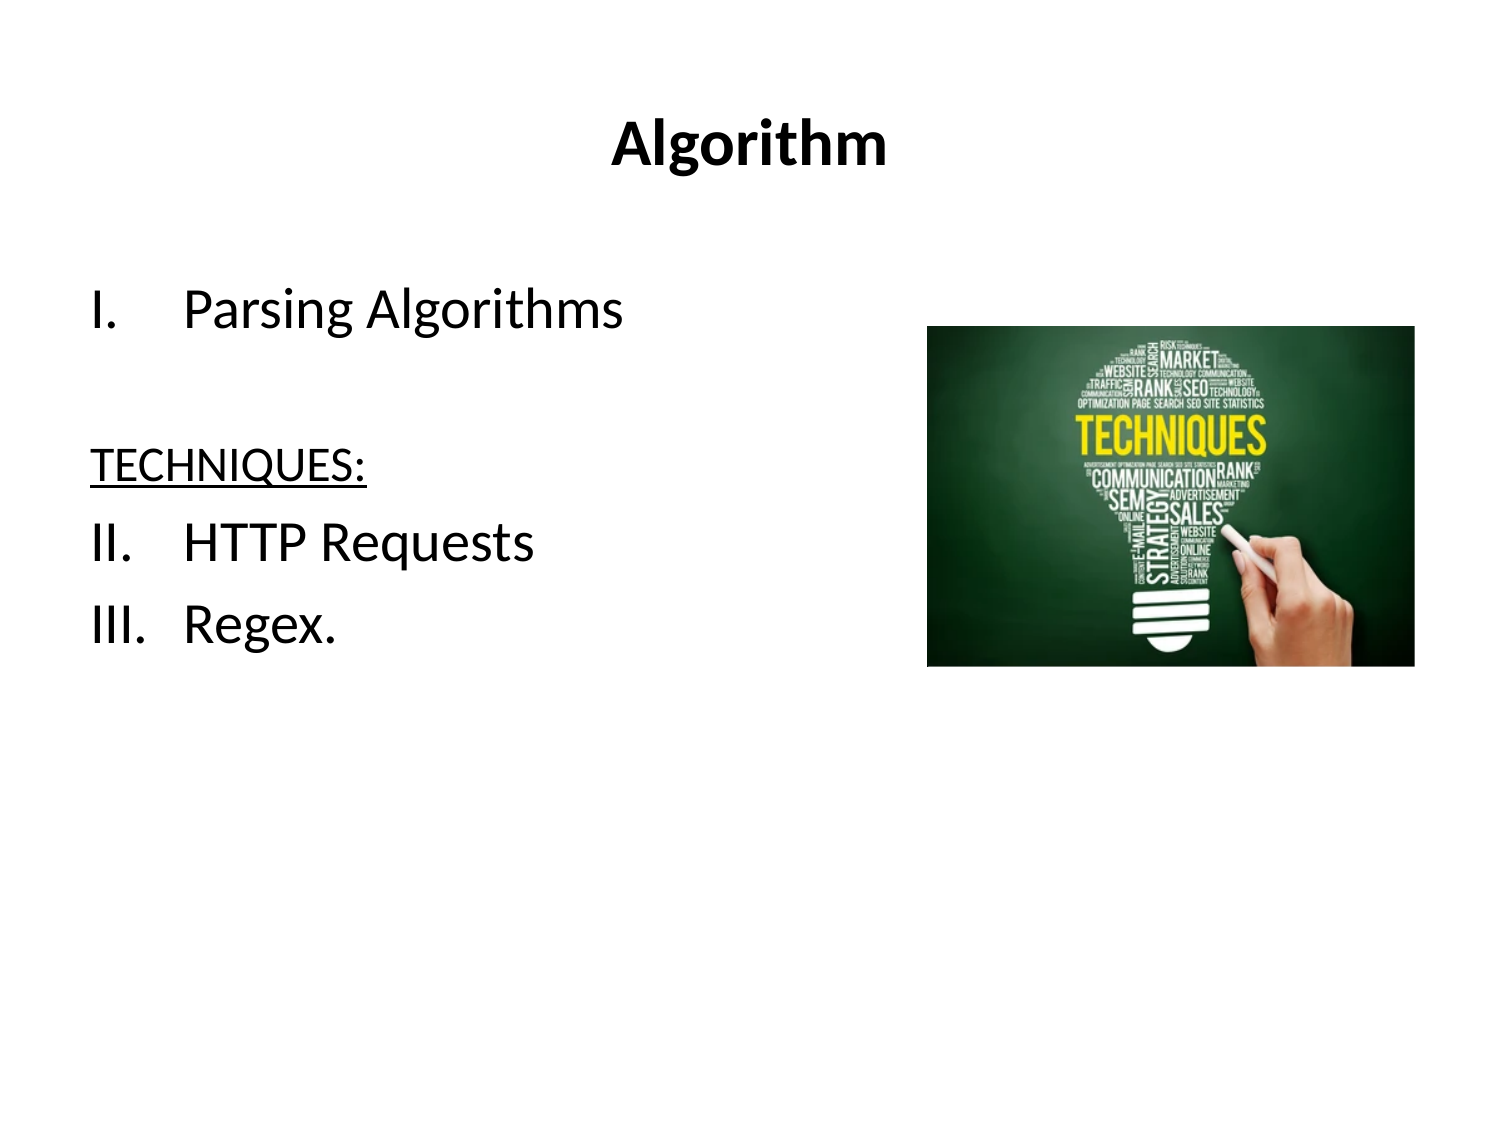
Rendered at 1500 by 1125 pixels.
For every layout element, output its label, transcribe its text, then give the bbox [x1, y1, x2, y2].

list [926, 325, 1415, 667]
title Algorithm [75, 45, 1425, 233]
list Parsing Algorithms TECHNIQUES: HTTP Requests Regex. [75, 262, 738, 1005]
